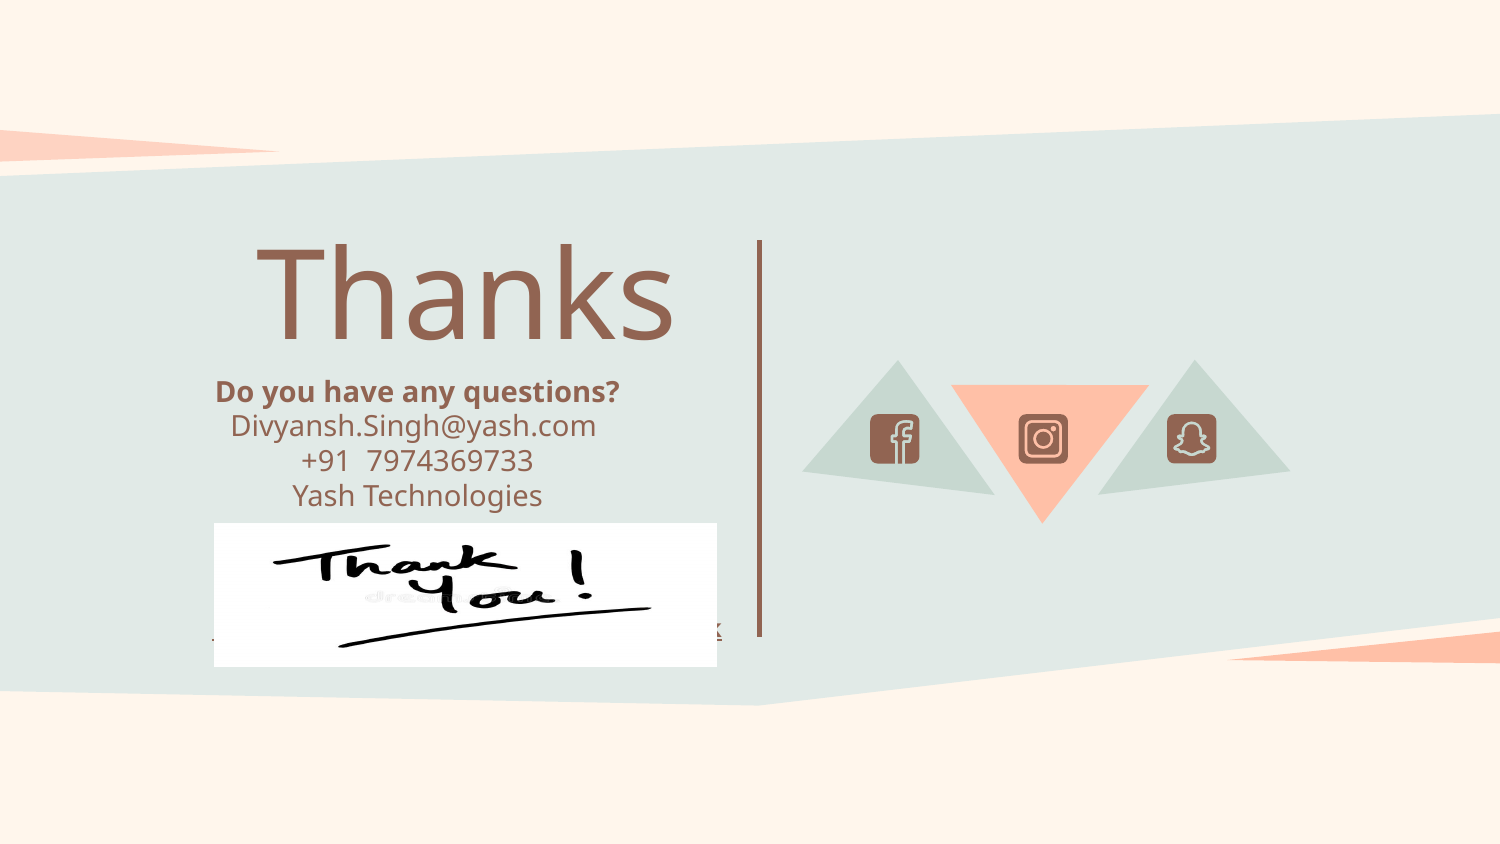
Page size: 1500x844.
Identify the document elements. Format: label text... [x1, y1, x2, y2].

text_box [950, 384, 1150, 524]
text_box [802, 360, 995, 496]
subtitle Do you have any questions? Divyansh.Singh@yash.com +91 7974369733 Yash Technologies [139, 357, 696, 535]
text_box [869, 413, 920, 464]
picture [213, 523, 717, 667]
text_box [1166, 413, 1217, 464]
text_box [1097, 359, 1291, 495]
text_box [1018, 413, 1069, 464]
title Thanks [189, 199, 745, 385]
